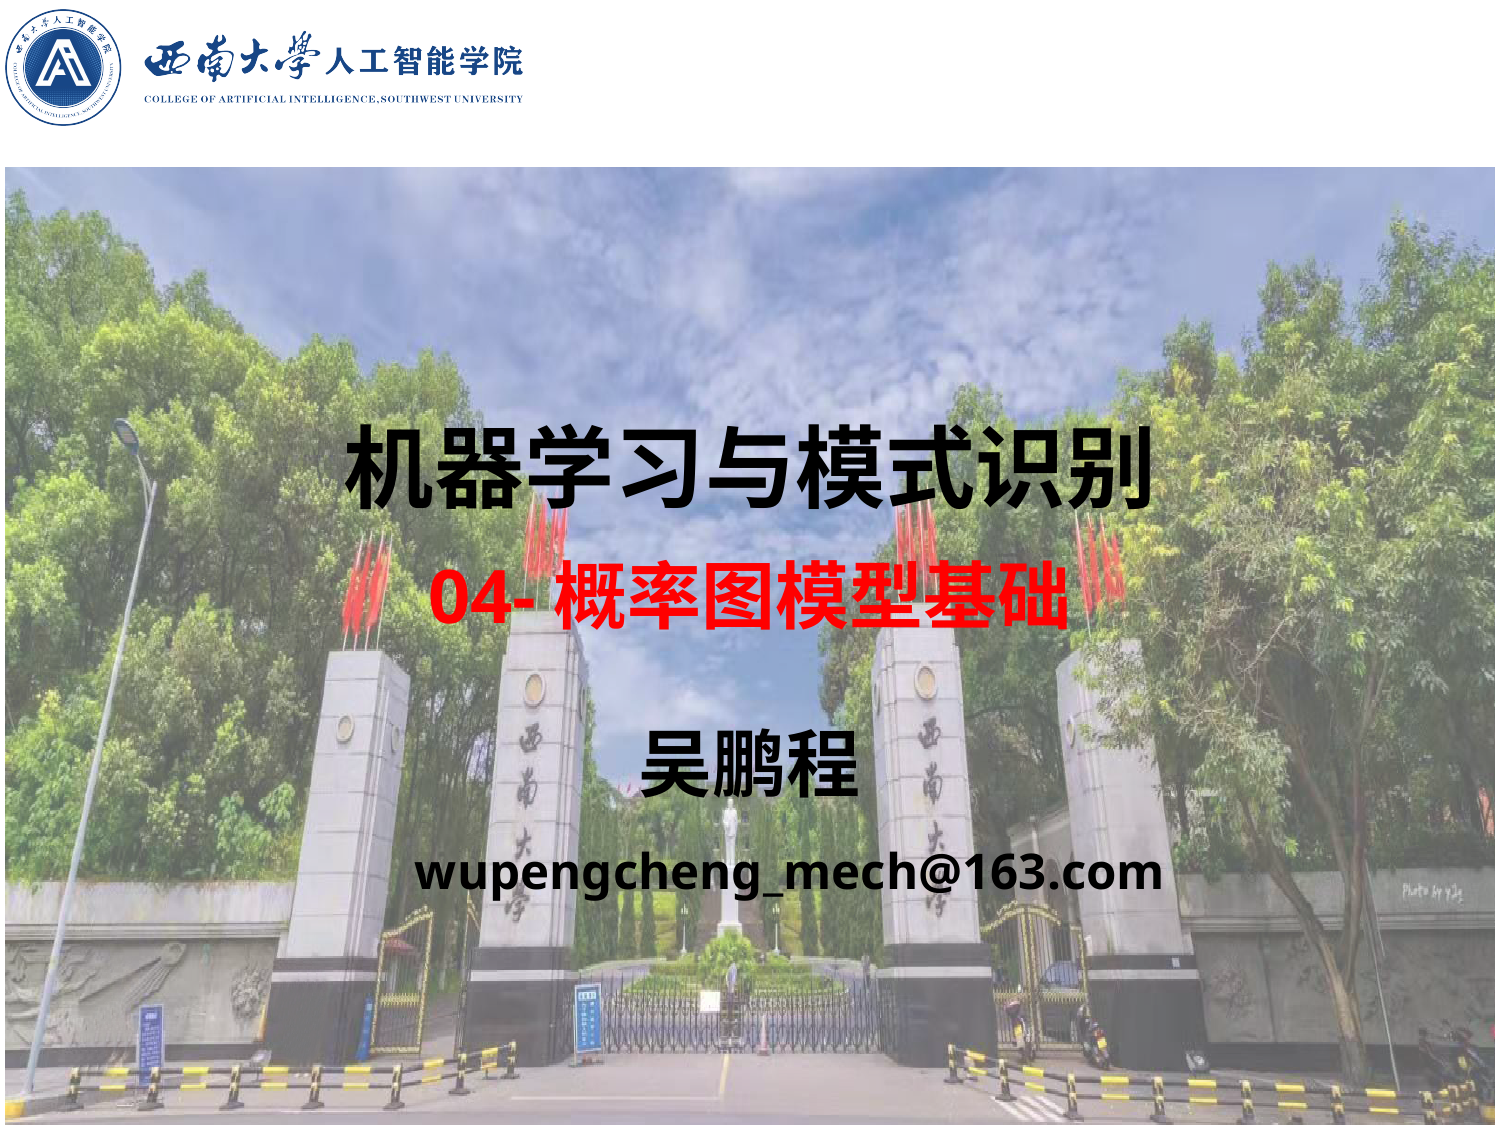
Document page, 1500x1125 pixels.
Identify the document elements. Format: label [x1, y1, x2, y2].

picture [5, 167, 1495, 1125]
picture [5, 9, 523, 126]
